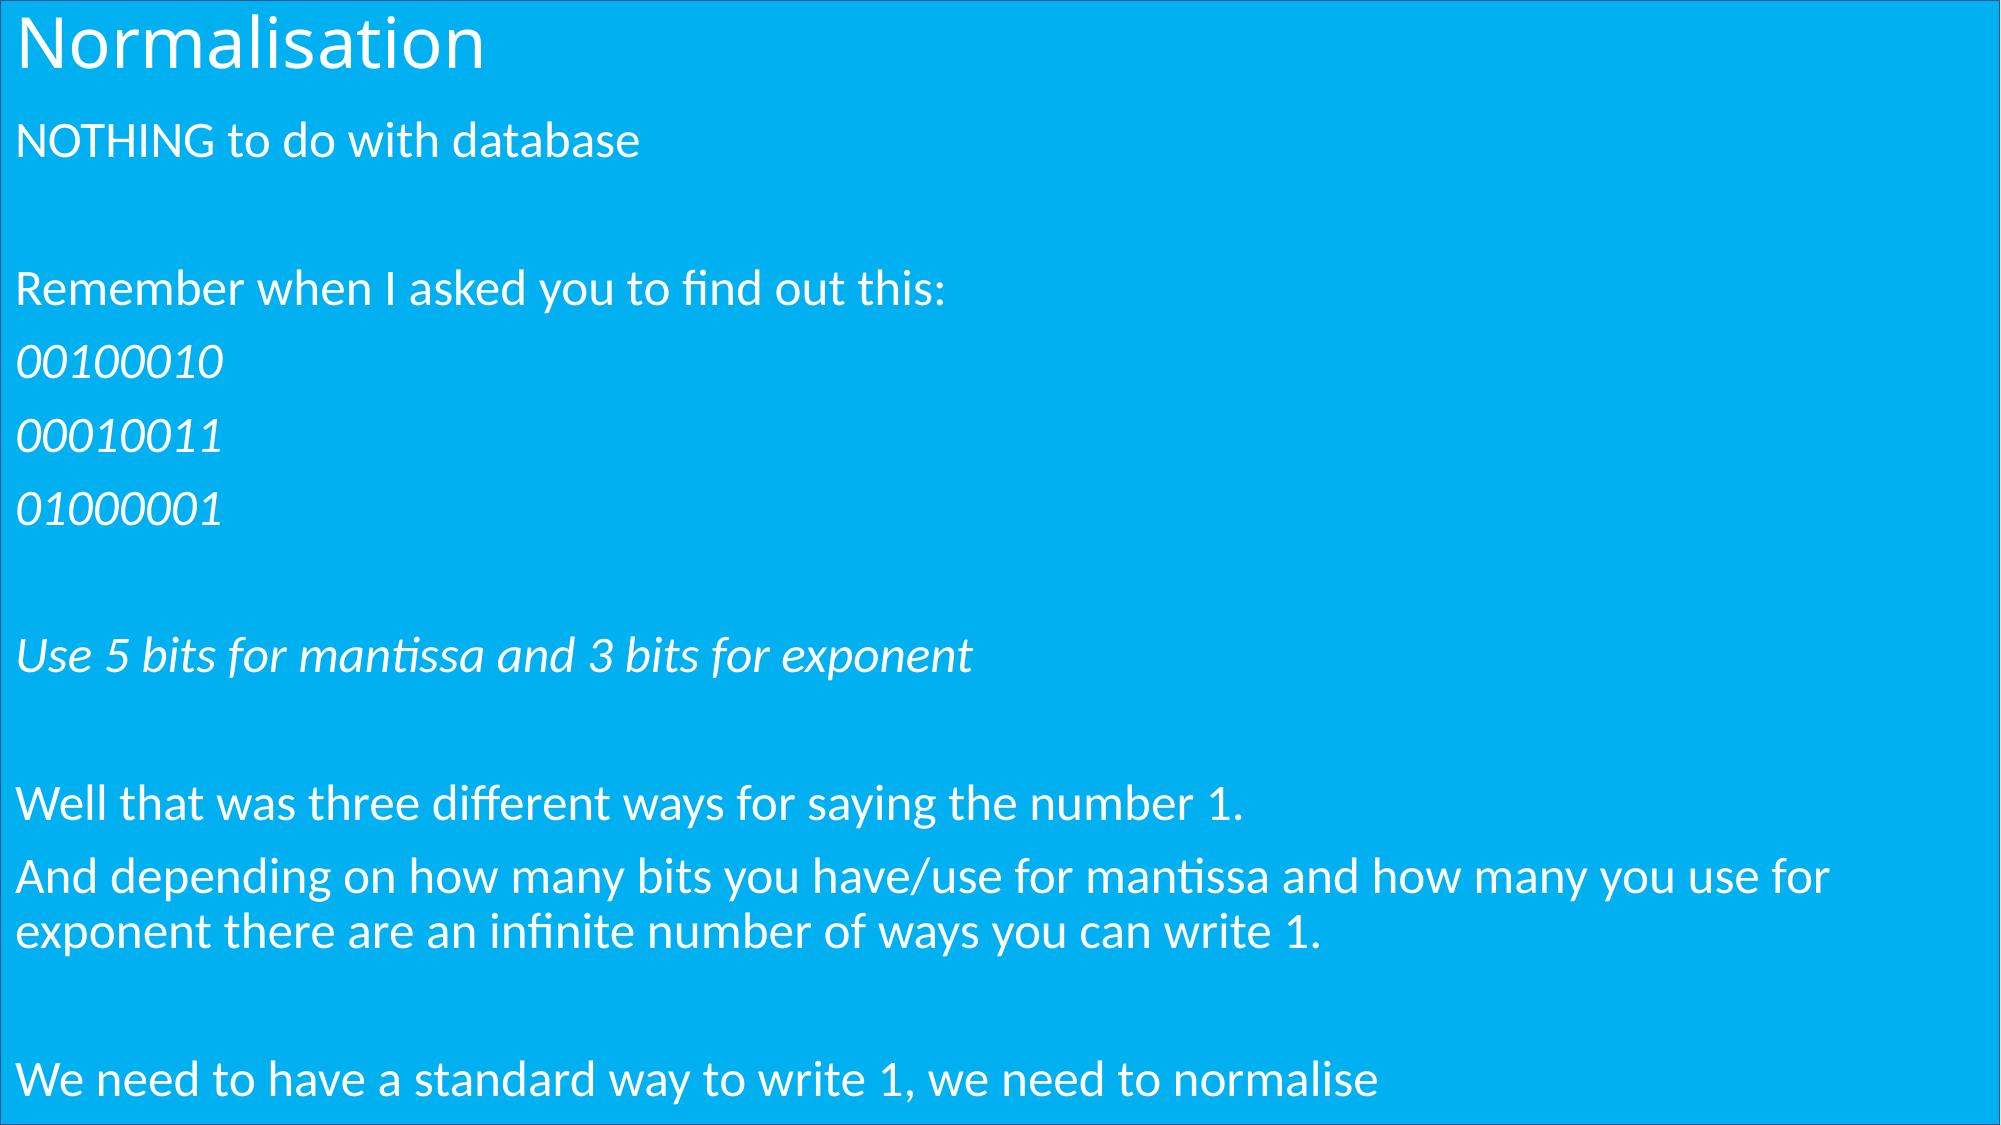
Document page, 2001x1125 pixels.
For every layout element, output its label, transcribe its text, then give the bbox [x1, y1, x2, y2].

title Normalisation [0, 0, 2000, 92]
list NOTHING to do with database Remember when I asked you to find out this: 00100010 00010011 01000001 Use 5 bits for mantissa and 3 bits for exponent Well that was three different ways for saying the number 1. And depending on how many bits you have/use for mantissa and how many you use for exponent there are an infinite number of ways you can write 1. We need to have a standard way to write 1, we need to normalise [0, 106, 2000, 1125]
